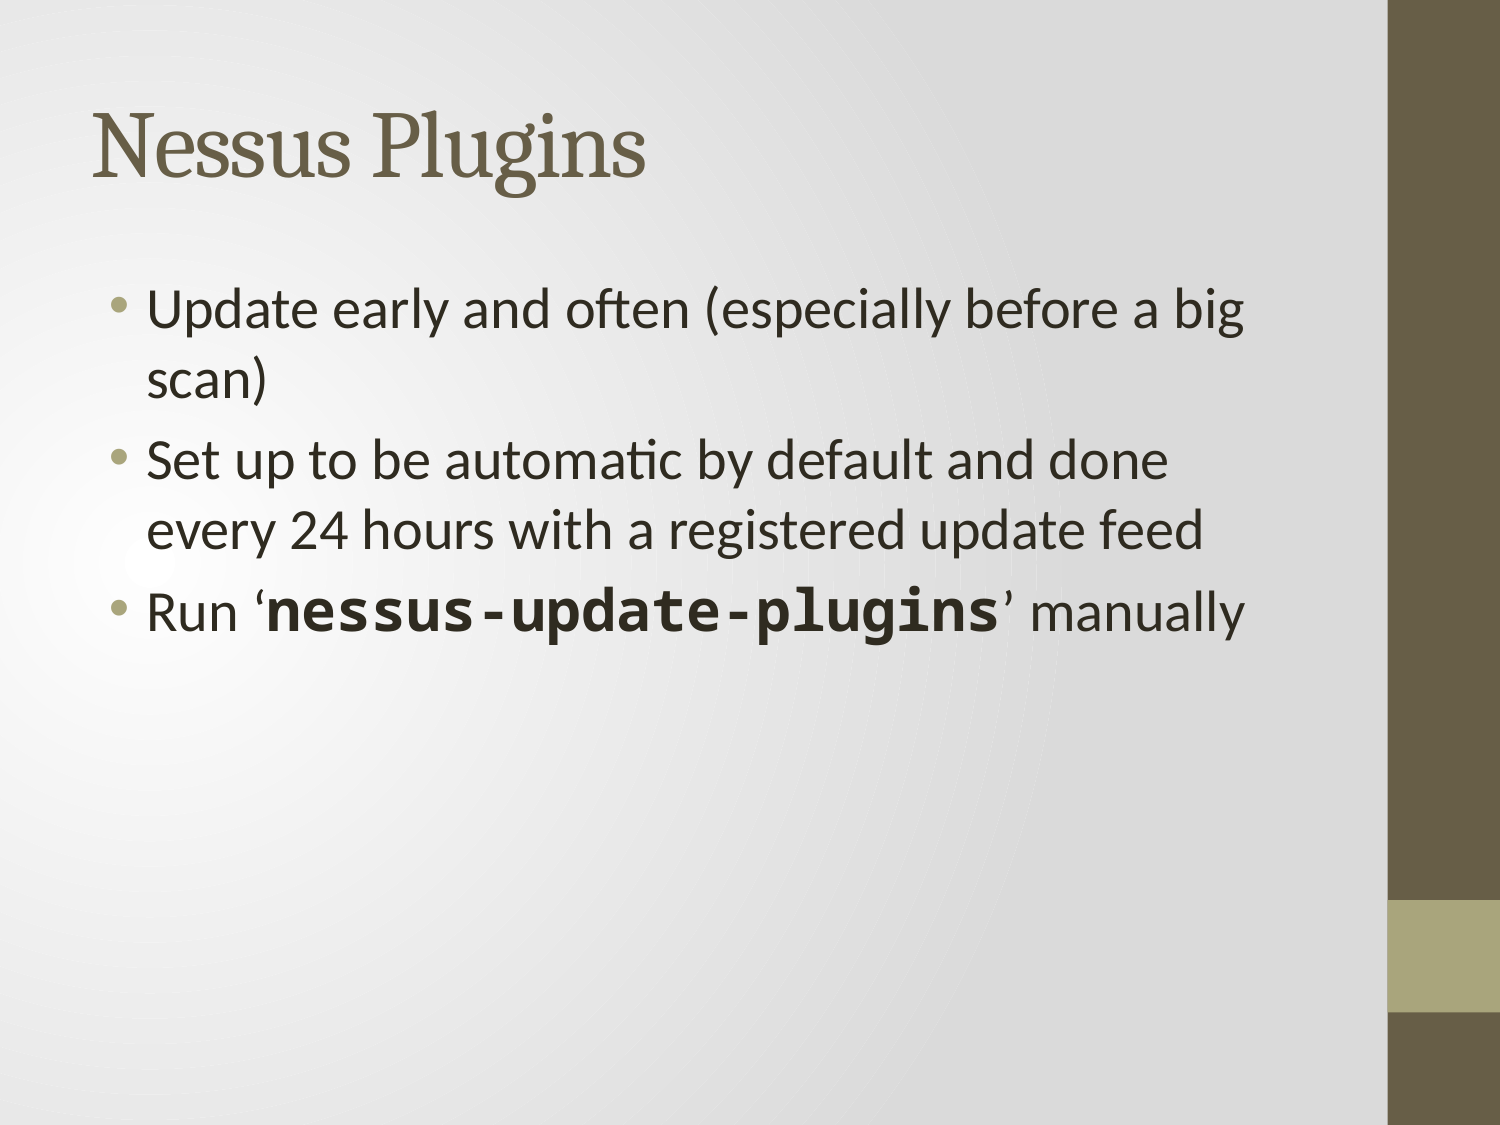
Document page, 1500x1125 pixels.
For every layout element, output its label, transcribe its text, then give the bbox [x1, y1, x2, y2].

list Update early and often (especially before a big scan) Set up to be automatic by default and done every 24 hours with a registered update feed Run ‘nessus-update-plugins’ manually [75, 262, 1325, 1050]
title Nessus Plugins [75, 45, 1325, 233]
